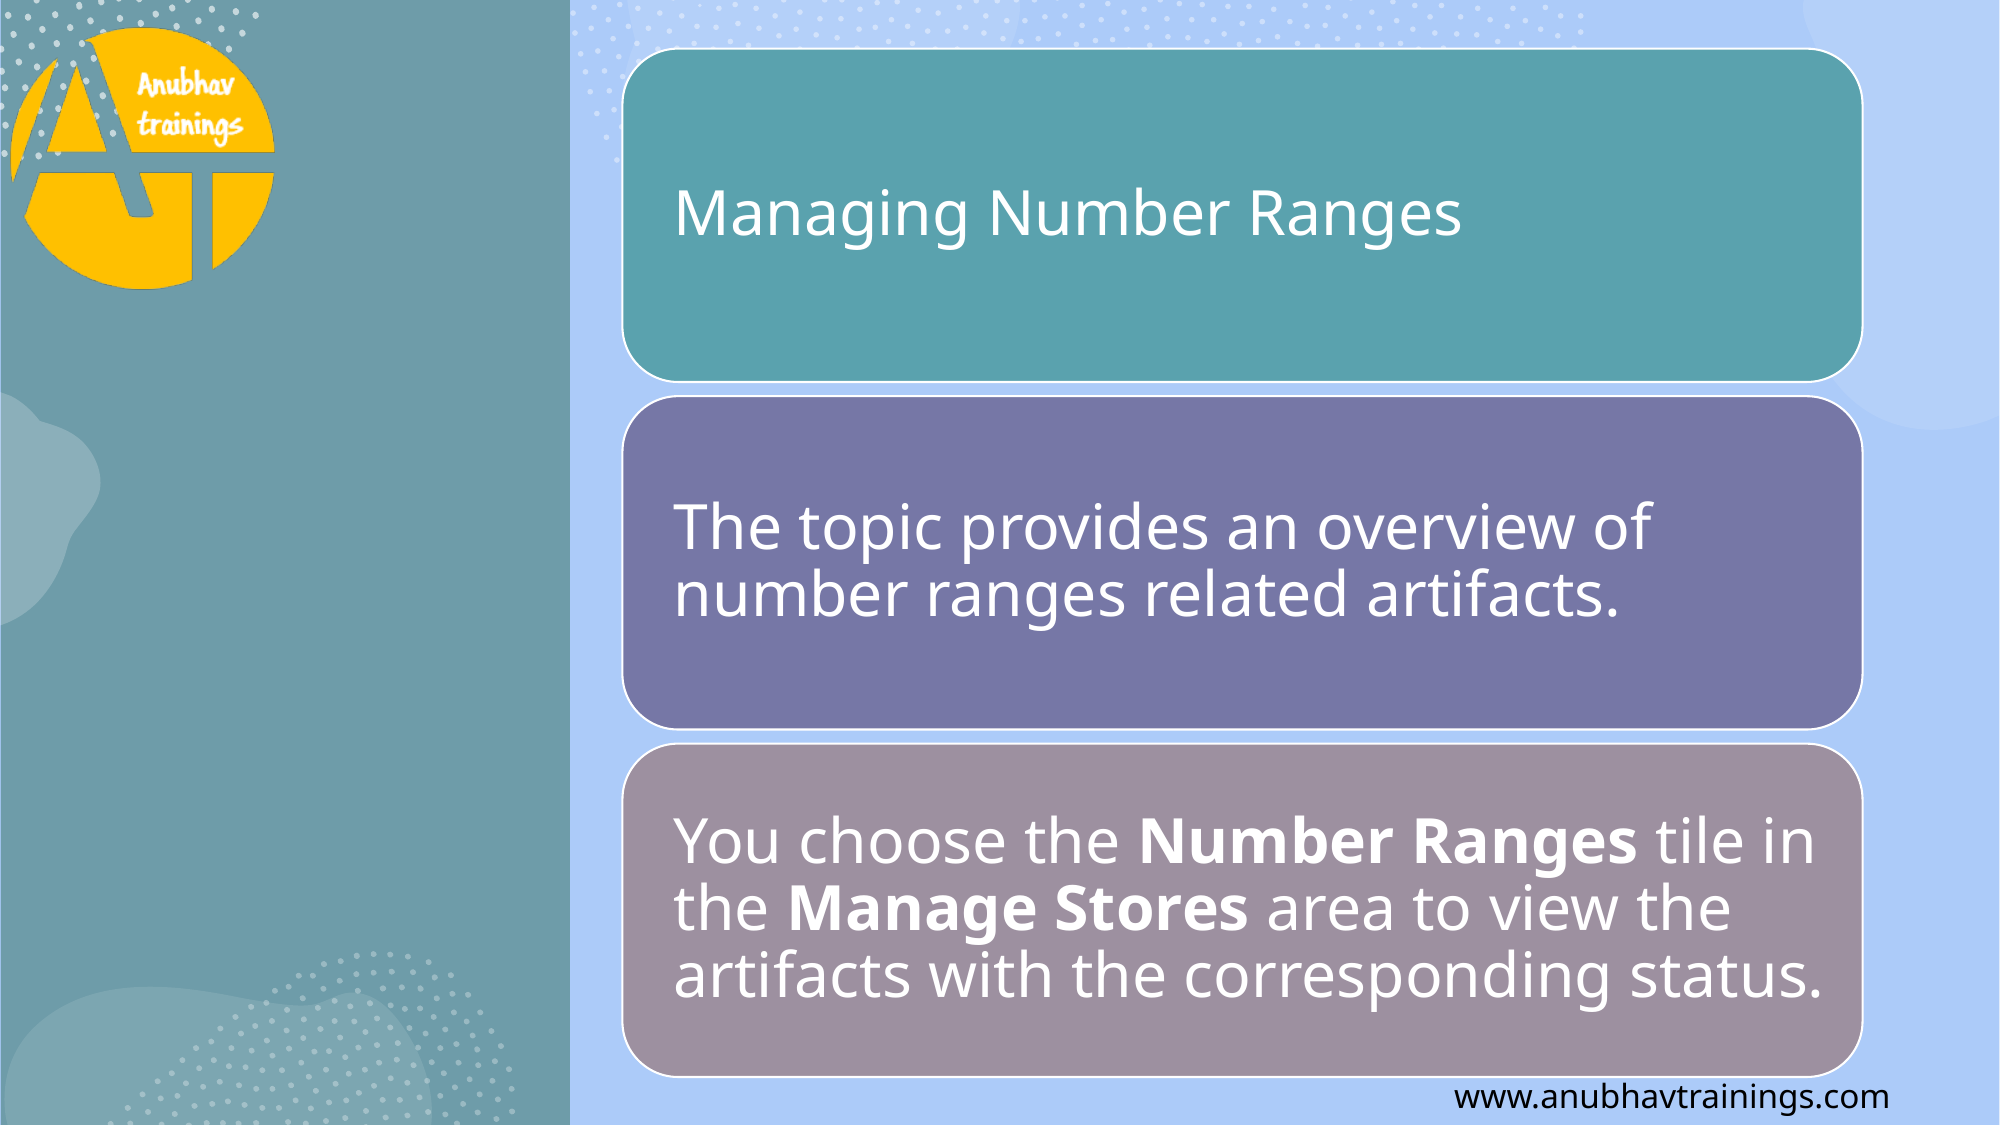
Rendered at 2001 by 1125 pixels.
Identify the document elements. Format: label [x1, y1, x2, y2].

list [622, 47, 1863, 1079]
text_box [0, 0, 2000, 1125]
picture [0, 10, 290, 312]
